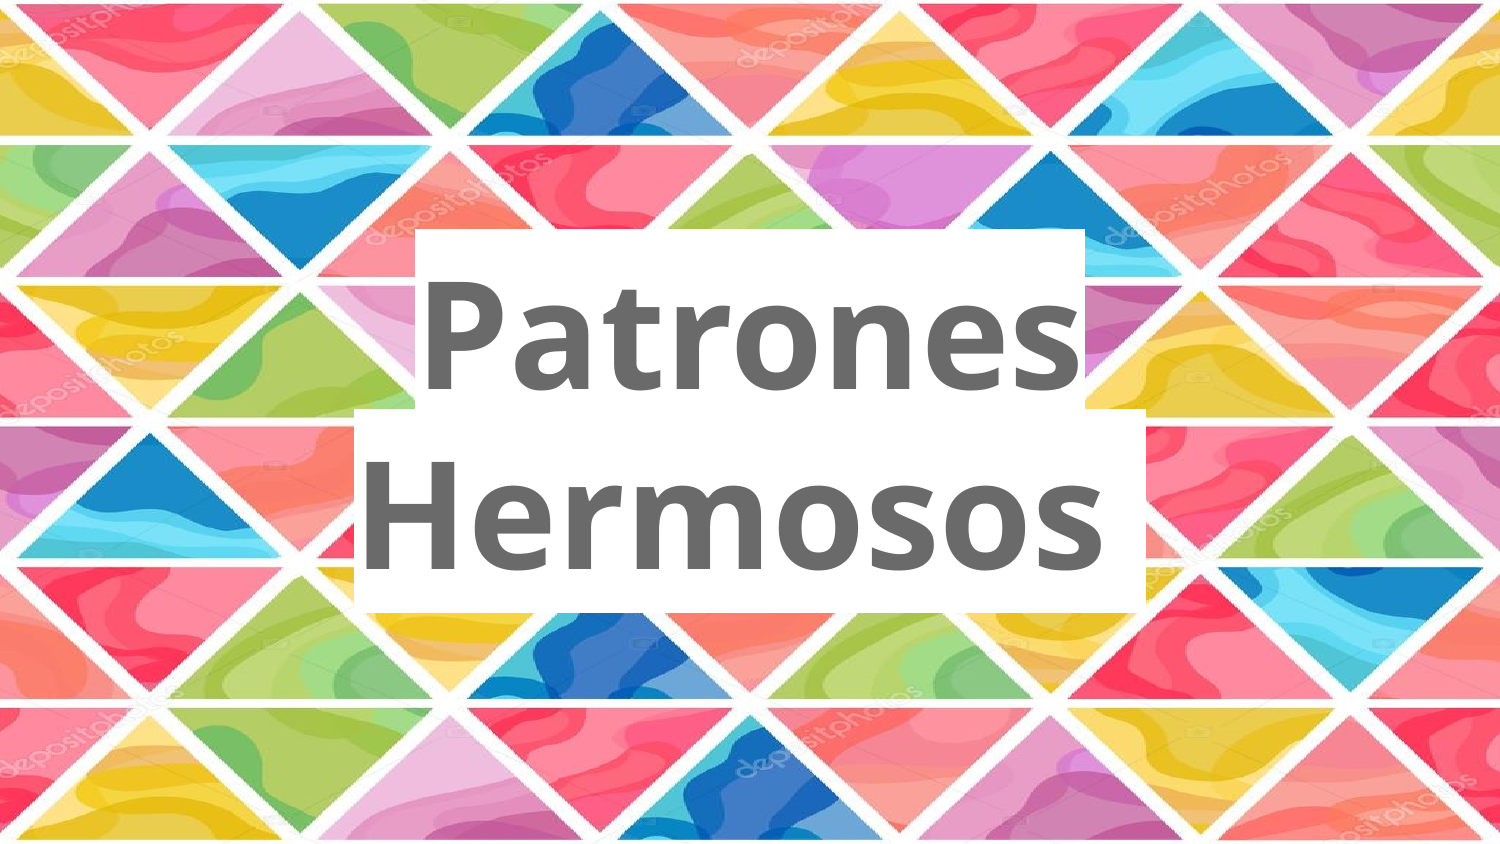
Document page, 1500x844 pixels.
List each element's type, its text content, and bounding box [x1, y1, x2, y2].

subtitle Patrones Hermosos [51, 224, 1449, 355]
picture [0, 0, 1500, 844]
